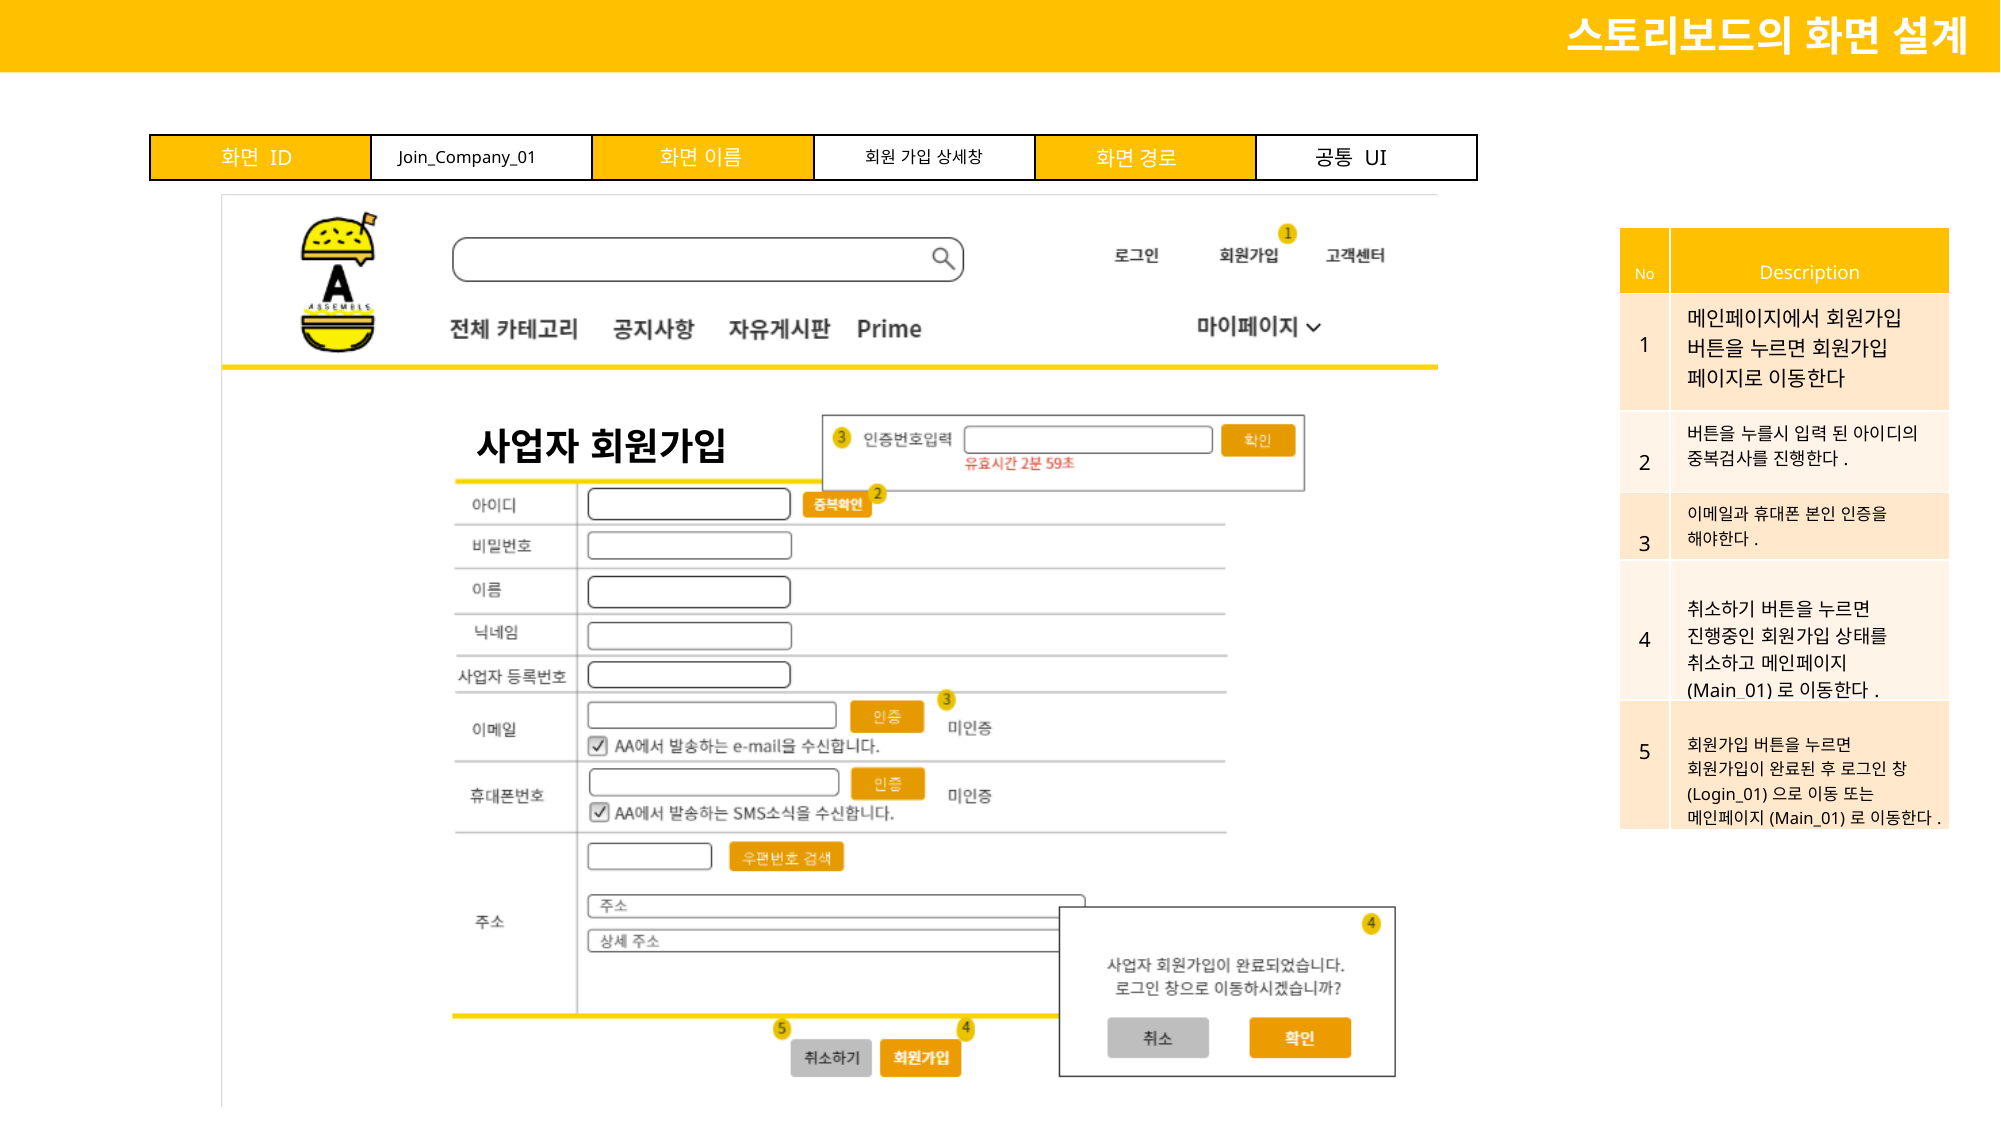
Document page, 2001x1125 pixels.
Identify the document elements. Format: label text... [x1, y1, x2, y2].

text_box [149, 134, 1478, 181]
picture [221, 194, 1438, 1107]
table_header Description [1671, 228, 1949, 293]
table_cell 4 [1620, 561, 1669, 699]
text_box [0, 0, 2000, 73]
table_cell 이메일과 휴대폰 본인 인증을 해야한다. [1671, 493, 1949, 559]
table_cell 3 [1620, 493, 1669, 559]
table_header No [1620, 228, 1669, 293]
table_cell 취소하기 버튼을 누르면 진행중인 회원가입 상태를 취소하고 메인페이지(Main_01)로 이동한다. [1671, 561, 1949, 699]
title 스토리보드의 화면 설계 [1549, 0, 1987, 68]
table_cell 회원가입 버튼을 누르면 회원가입이 완료된 후 로그인 창(Login_01)으로 이동 또는 메인페이지(Main_01)로 이동한다. [1671, 701, 1949, 829]
table_cell 5 [1620, 701, 1669, 829]
table_cell 버튼을 누를시 입력 된 아이디의 중복검사를 진행한다. [1671, 412, 1949, 492]
table_cell 2 [1620, 412, 1669, 492]
table_cell 1 [1620, 294, 1669, 410]
table_cell 메인페이지에서 회원가입 버튼을 누르면 회원가입 페이지로 이동한다 [1671, 294, 1949, 410]
